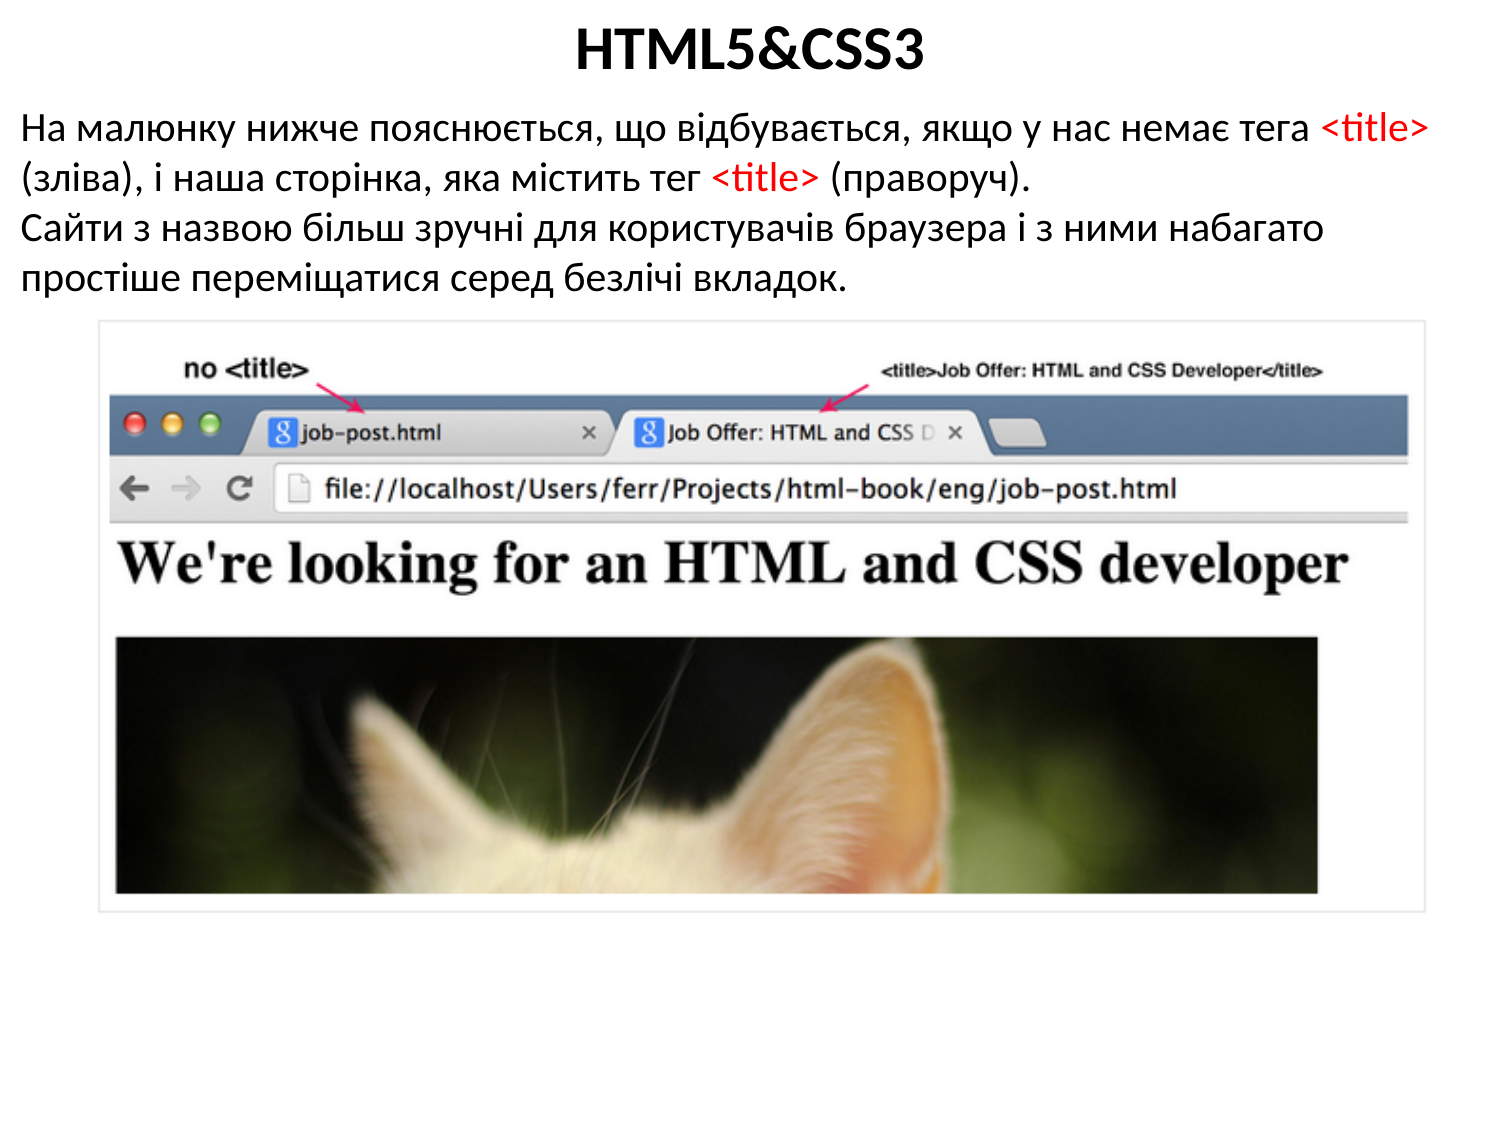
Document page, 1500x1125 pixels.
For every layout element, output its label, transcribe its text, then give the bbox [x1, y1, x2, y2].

picture [90, 309, 1432, 918]
text_box На малюнку нижче пояснюється, що відбувається, якщо у нас немає тега <title> (зліва), і наша сторінка, яка містить тег <title> (праворуч). Сайти з назвою більш зручні для користувачів браузера і з ними набагато простіше переміщатися серед безлічі вкладок. [5, 92, 1471, 307]
title HTML5&CSS3 [0, 0, 1500, 90]
